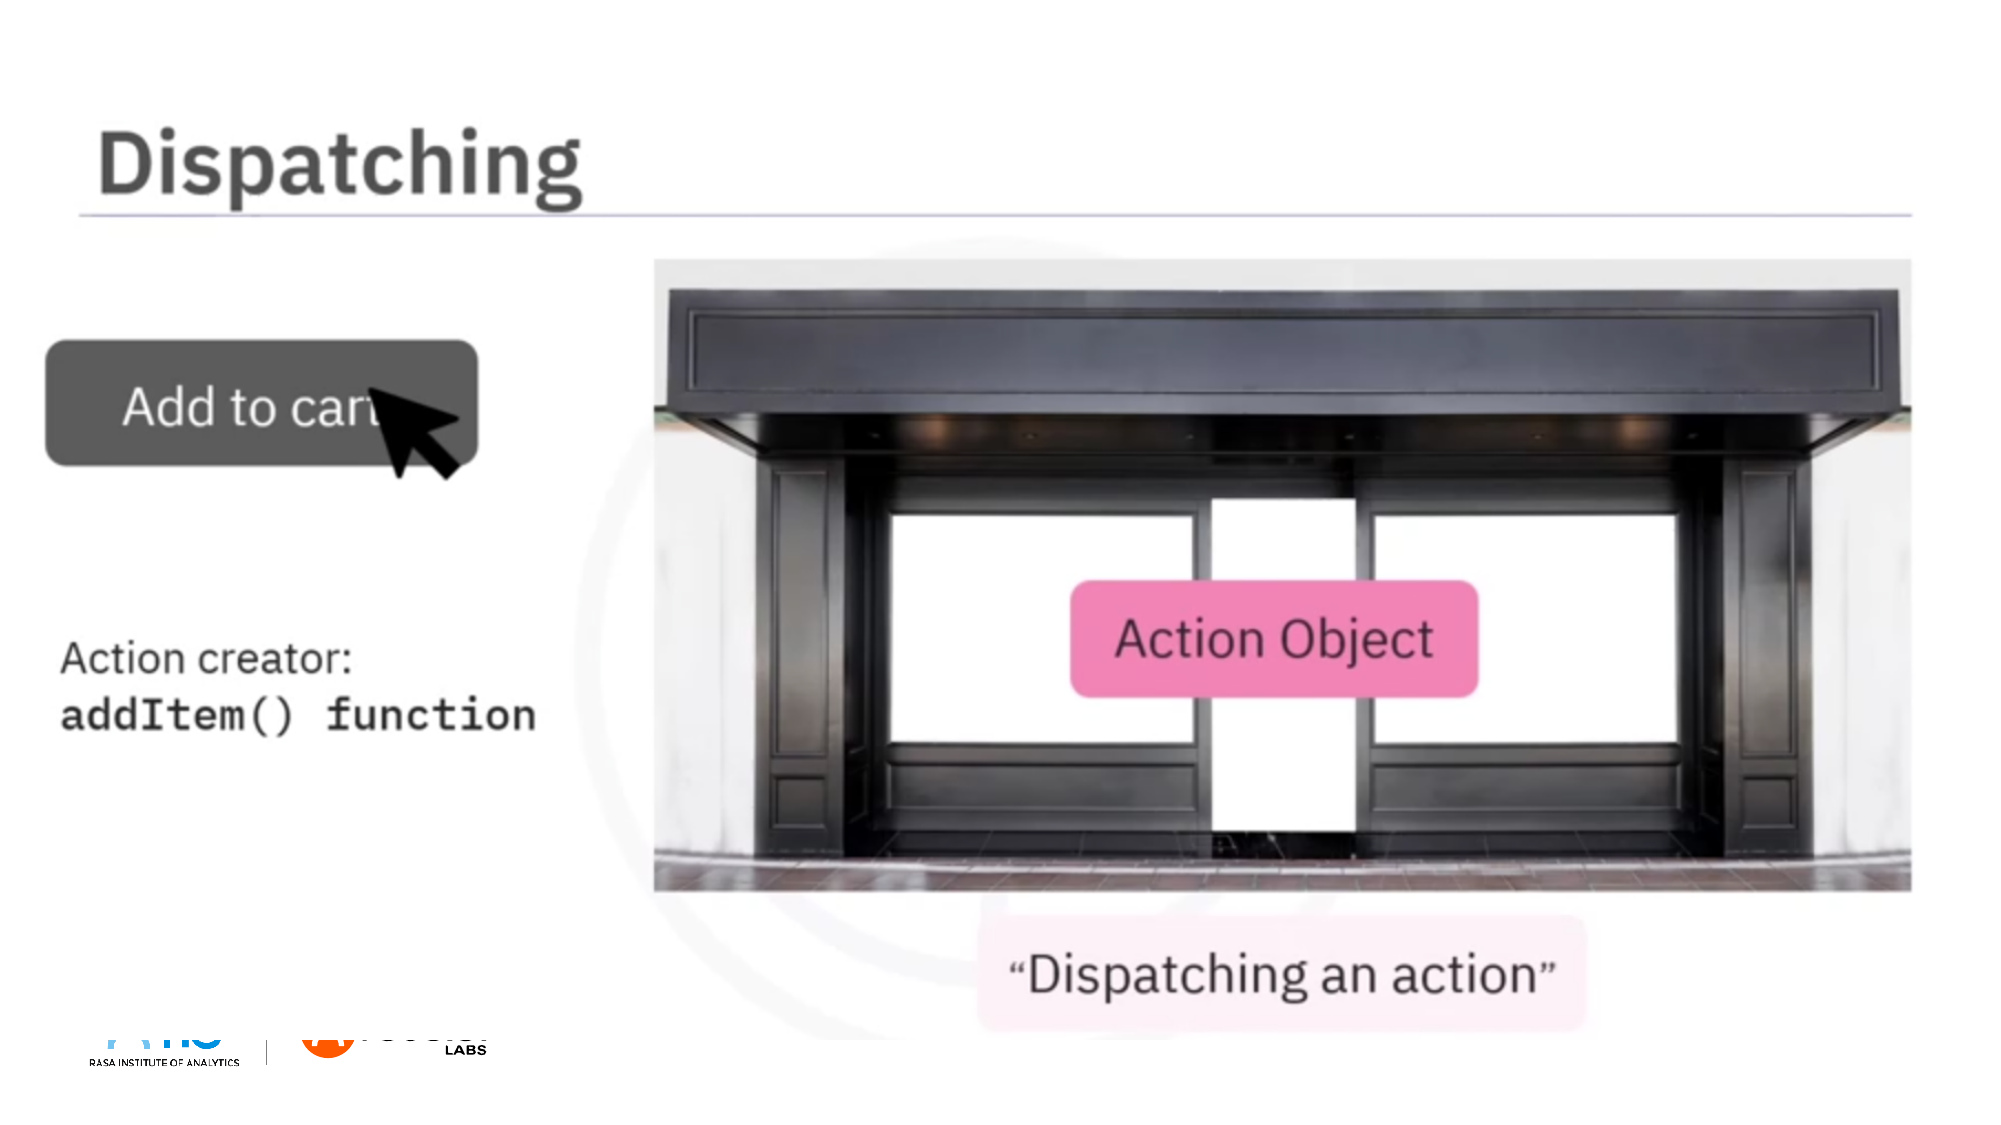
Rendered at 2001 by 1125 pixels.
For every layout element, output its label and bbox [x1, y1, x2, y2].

picture [0, 84, 2000, 1078]
